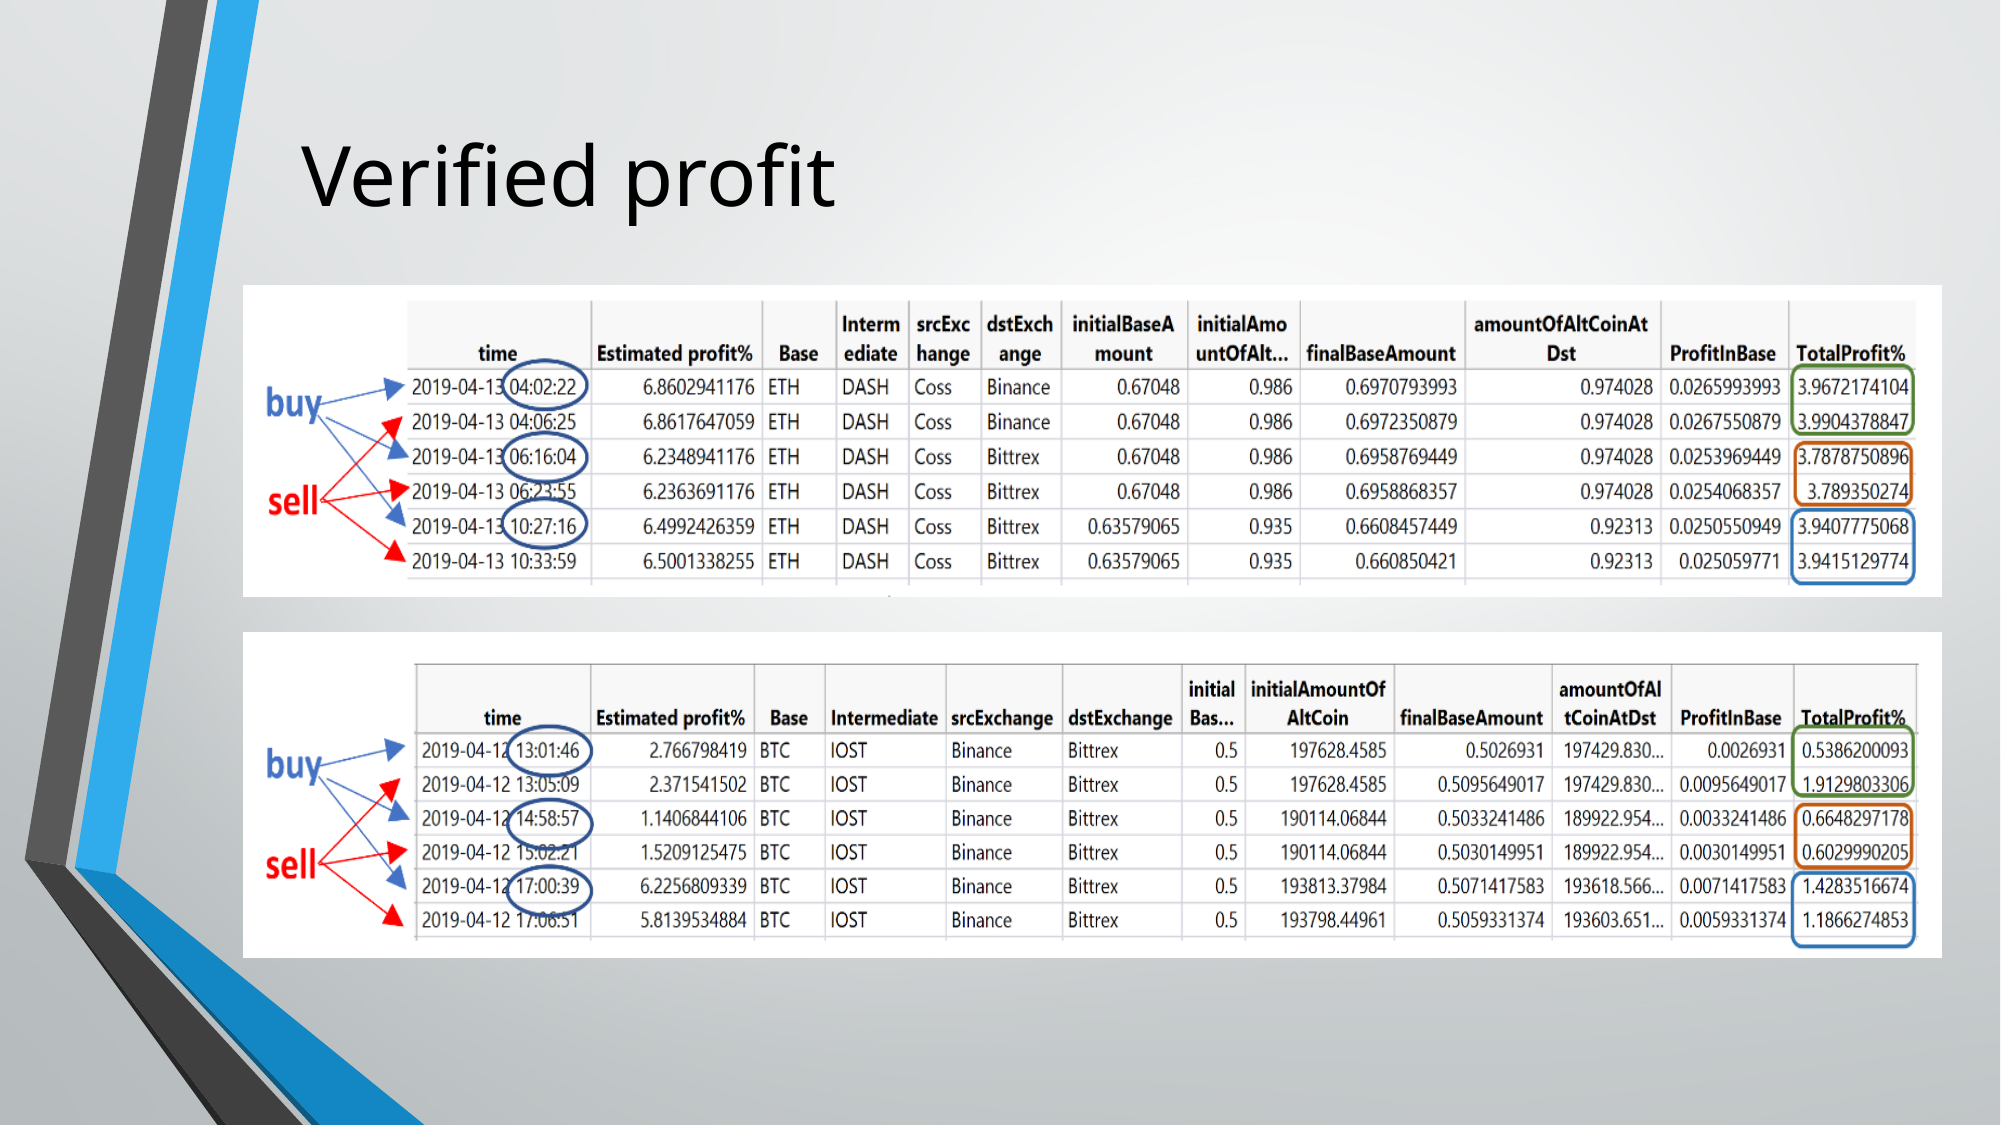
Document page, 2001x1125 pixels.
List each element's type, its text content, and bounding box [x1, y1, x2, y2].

title Verified profit [243, 112, 896, 233]
picture [243, 284, 1942, 598]
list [243, 632, 1942, 958]
